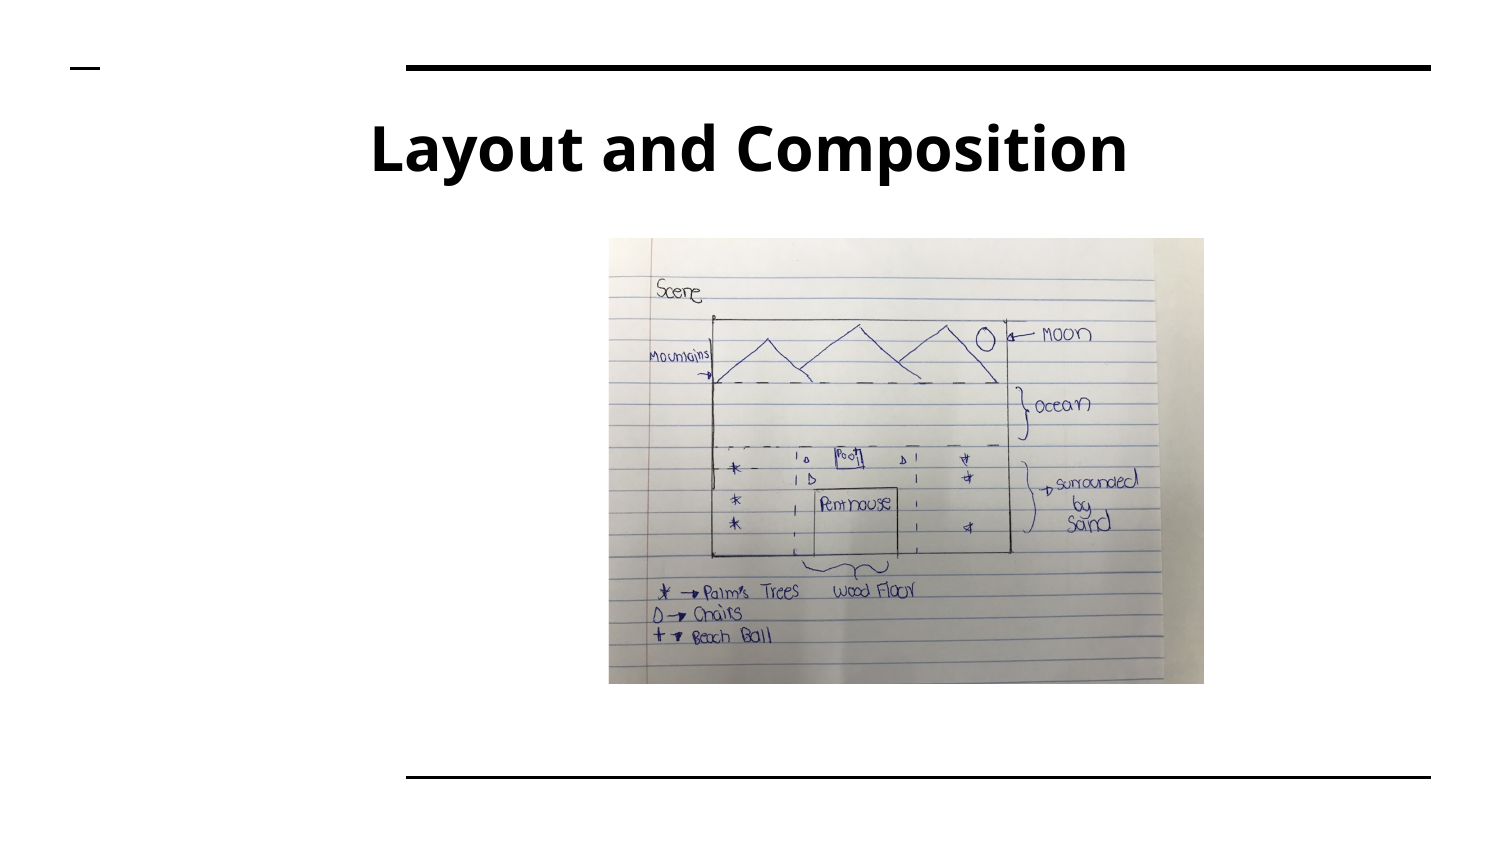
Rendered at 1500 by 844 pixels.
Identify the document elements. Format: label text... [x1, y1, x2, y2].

picture [609, 162, 1203, 759]
title Layout and Composition [322, 94, 1178, 199]
